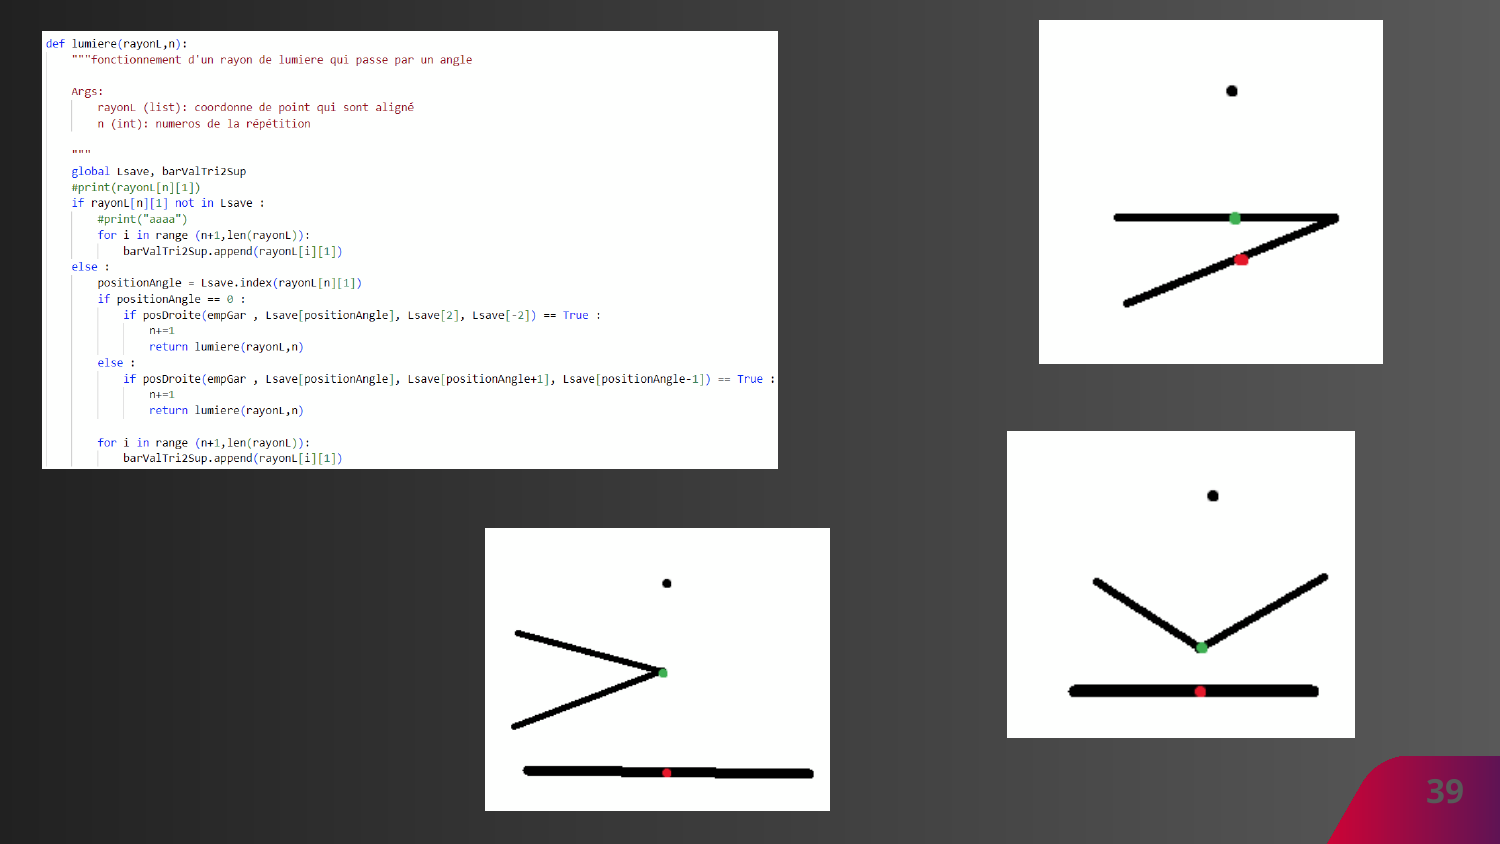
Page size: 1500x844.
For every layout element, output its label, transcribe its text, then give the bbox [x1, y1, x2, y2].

picture [1038, 20, 1384, 365]
picture [485, 527, 830, 812]
picture [1007, 430, 1355, 738]
slide_number ‹#› [1389, 755, 1500, 844]
picture [42, 31, 778, 469]
